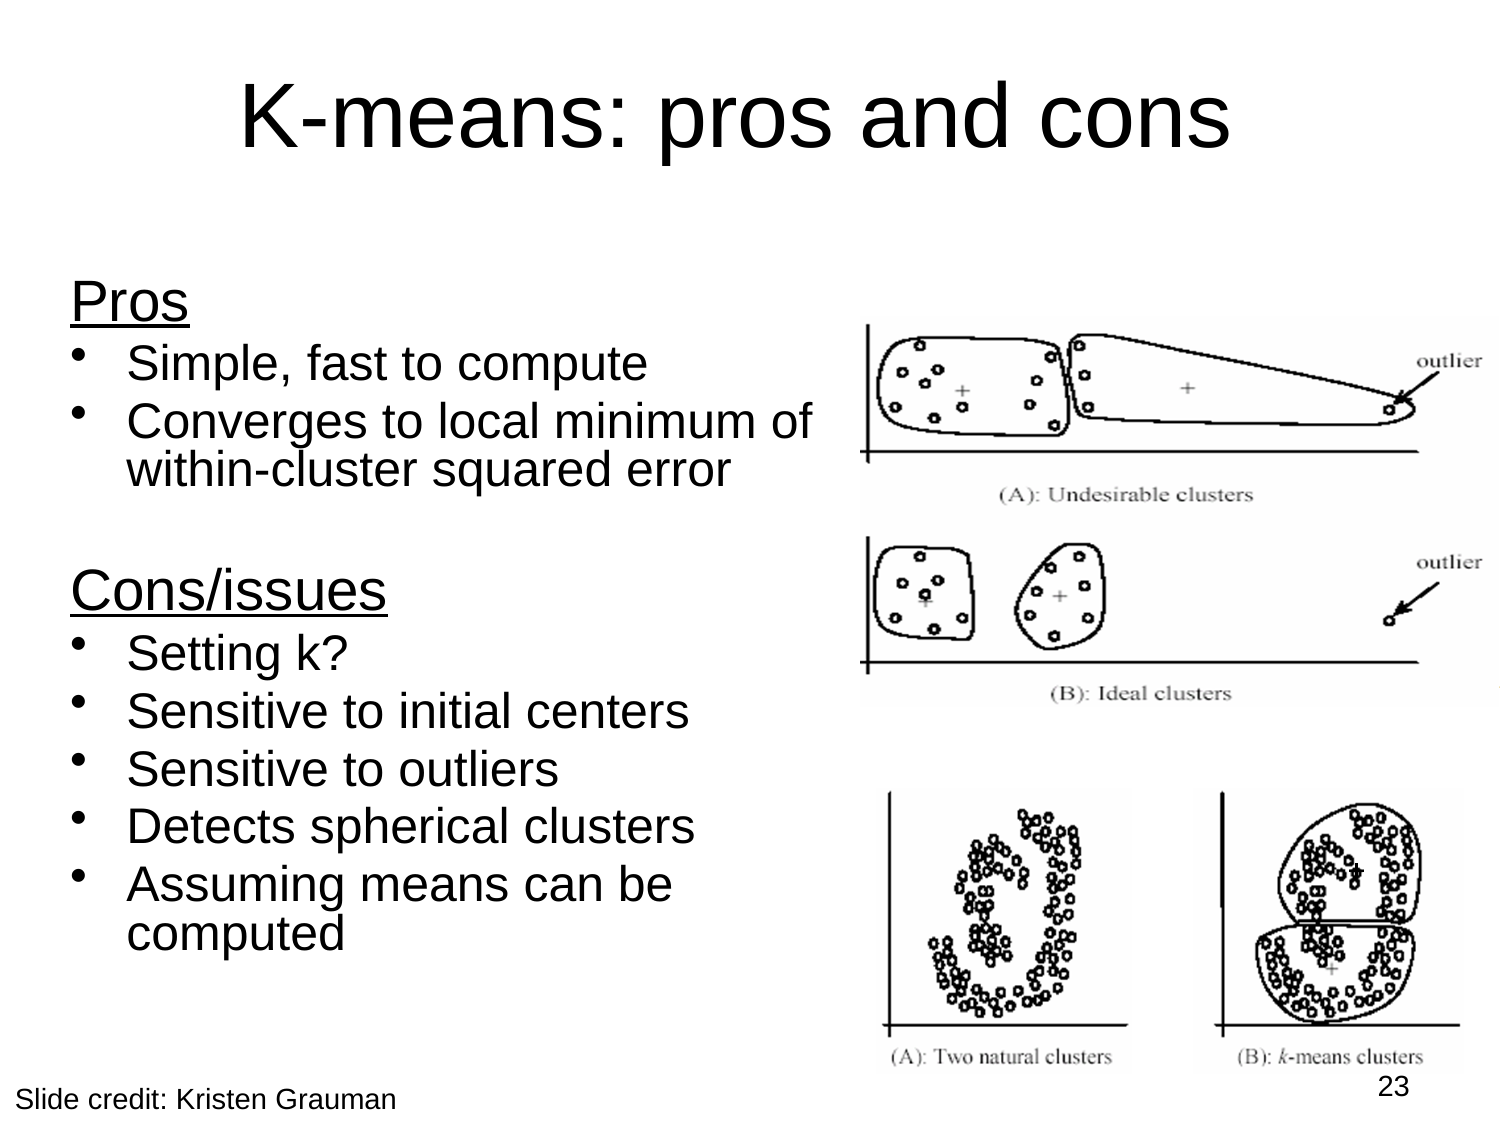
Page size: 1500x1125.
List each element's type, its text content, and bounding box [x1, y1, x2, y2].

picture [1192, 777, 1469, 1084]
list Pros Simple, fast to compute Converges to local minimum of within-cluster squared error Cons/issues Setting k? Sensitive to initial centers Sensitive to outliers Detects spherical clusters Assuming means can be computed [54, 268, 900, 1012]
text_box Slide credit: Kristen Grauman [0, 1073, 975, 1123]
picture [859, 316, 1500, 707]
picture [875, 777, 1132, 1084]
slide_number 23 [1074, 1059, 1426, 1125]
title K-means: pros and cons [60, 17, 1412, 206]
